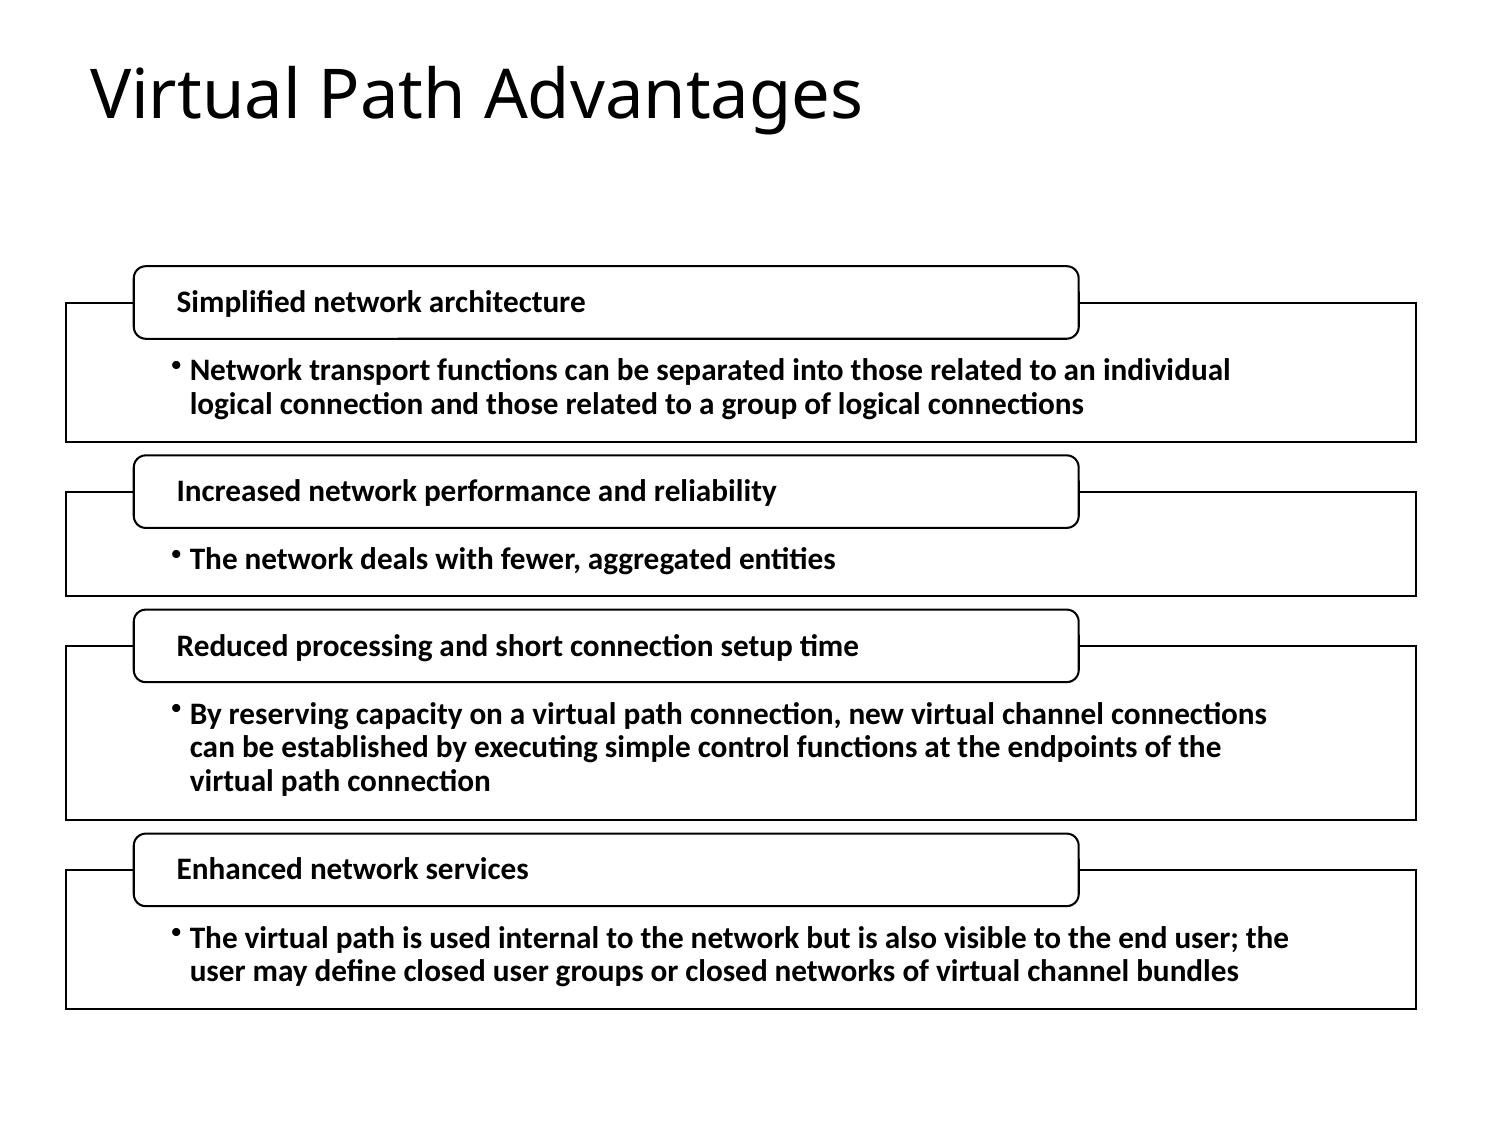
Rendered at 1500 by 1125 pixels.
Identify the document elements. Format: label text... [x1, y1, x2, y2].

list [66, 231, 1417, 1045]
title Virtual Path Advantages [75, 2, 1425, 190]
